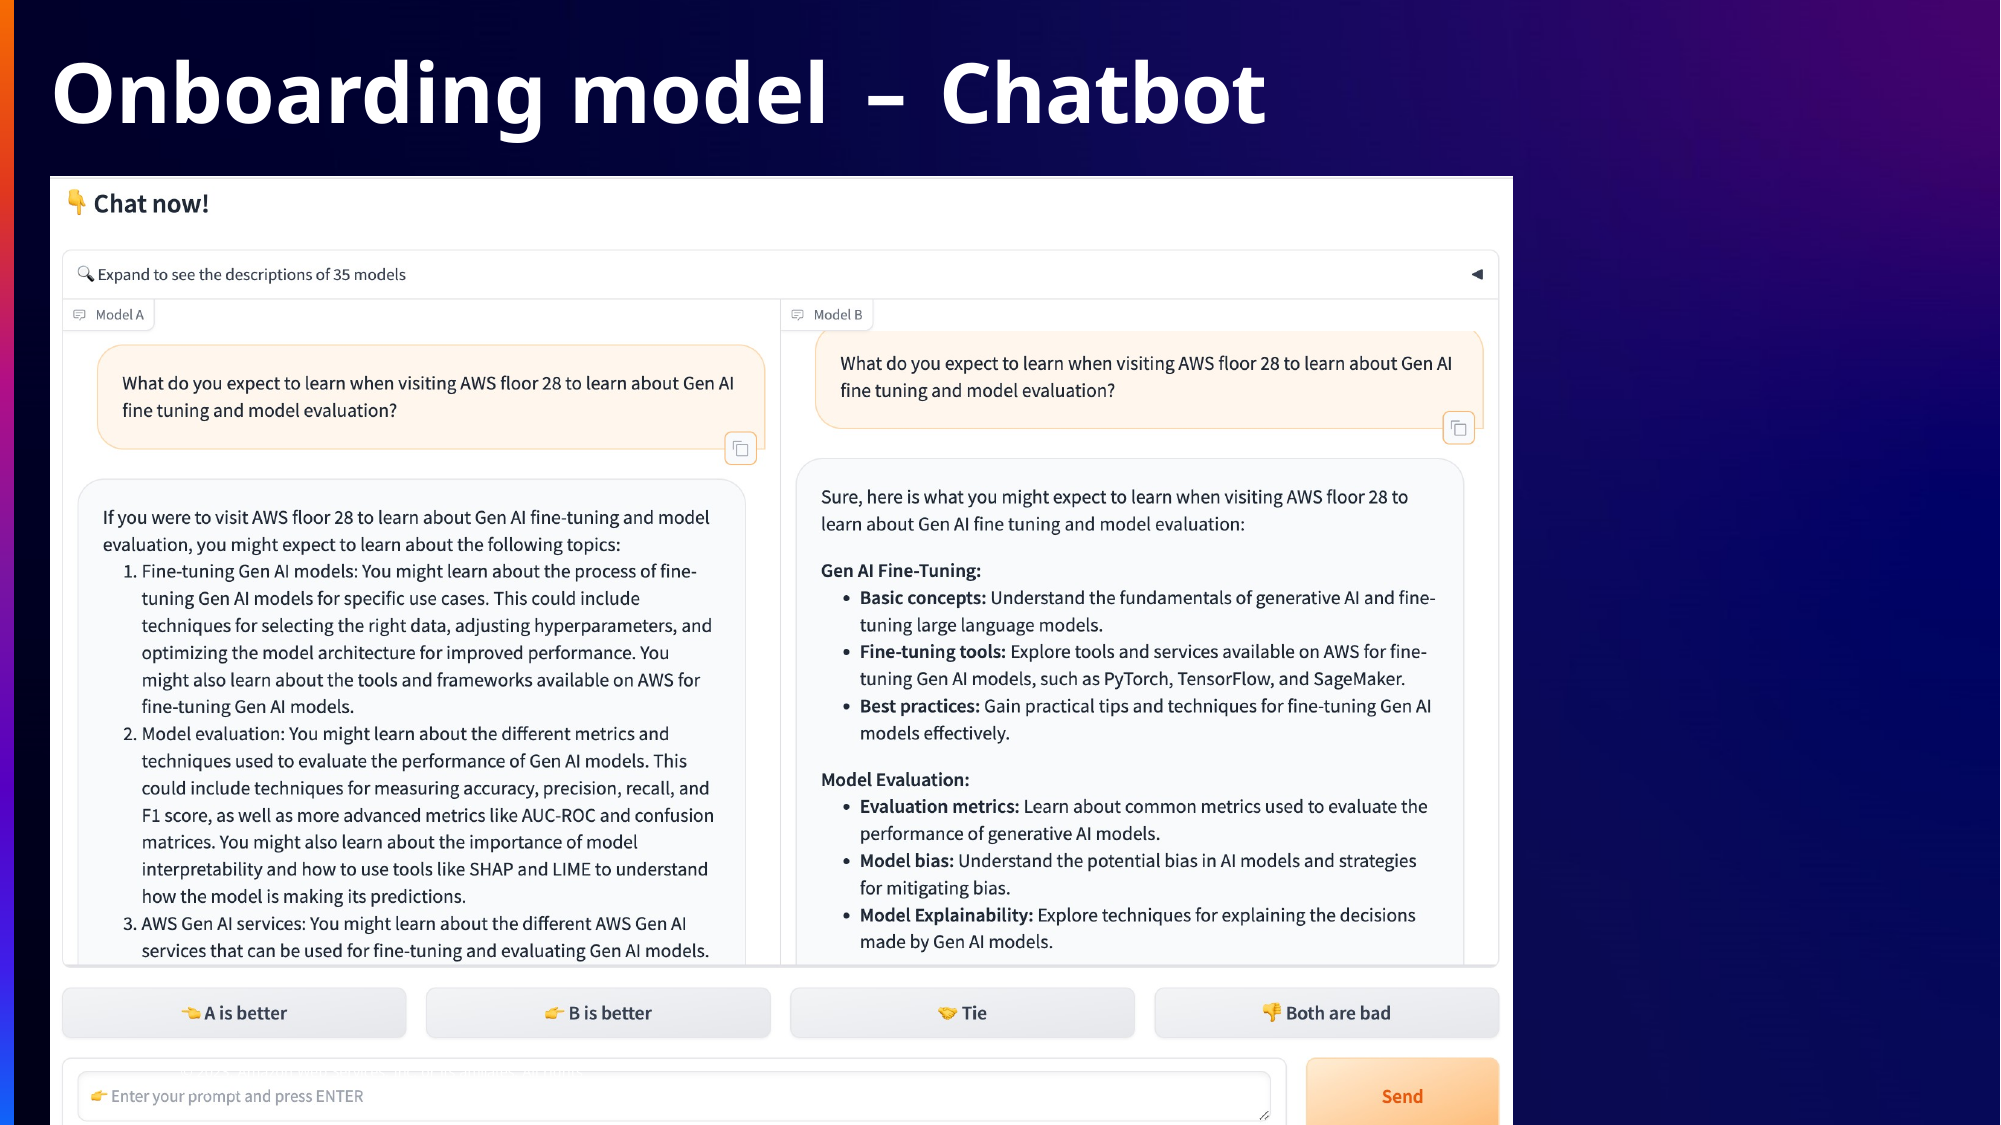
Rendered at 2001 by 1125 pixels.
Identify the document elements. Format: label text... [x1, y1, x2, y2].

picture [0, 0, 2000, 1125]
title Onboarding model – Chatbot arena [47, 38, 1393, 177]
